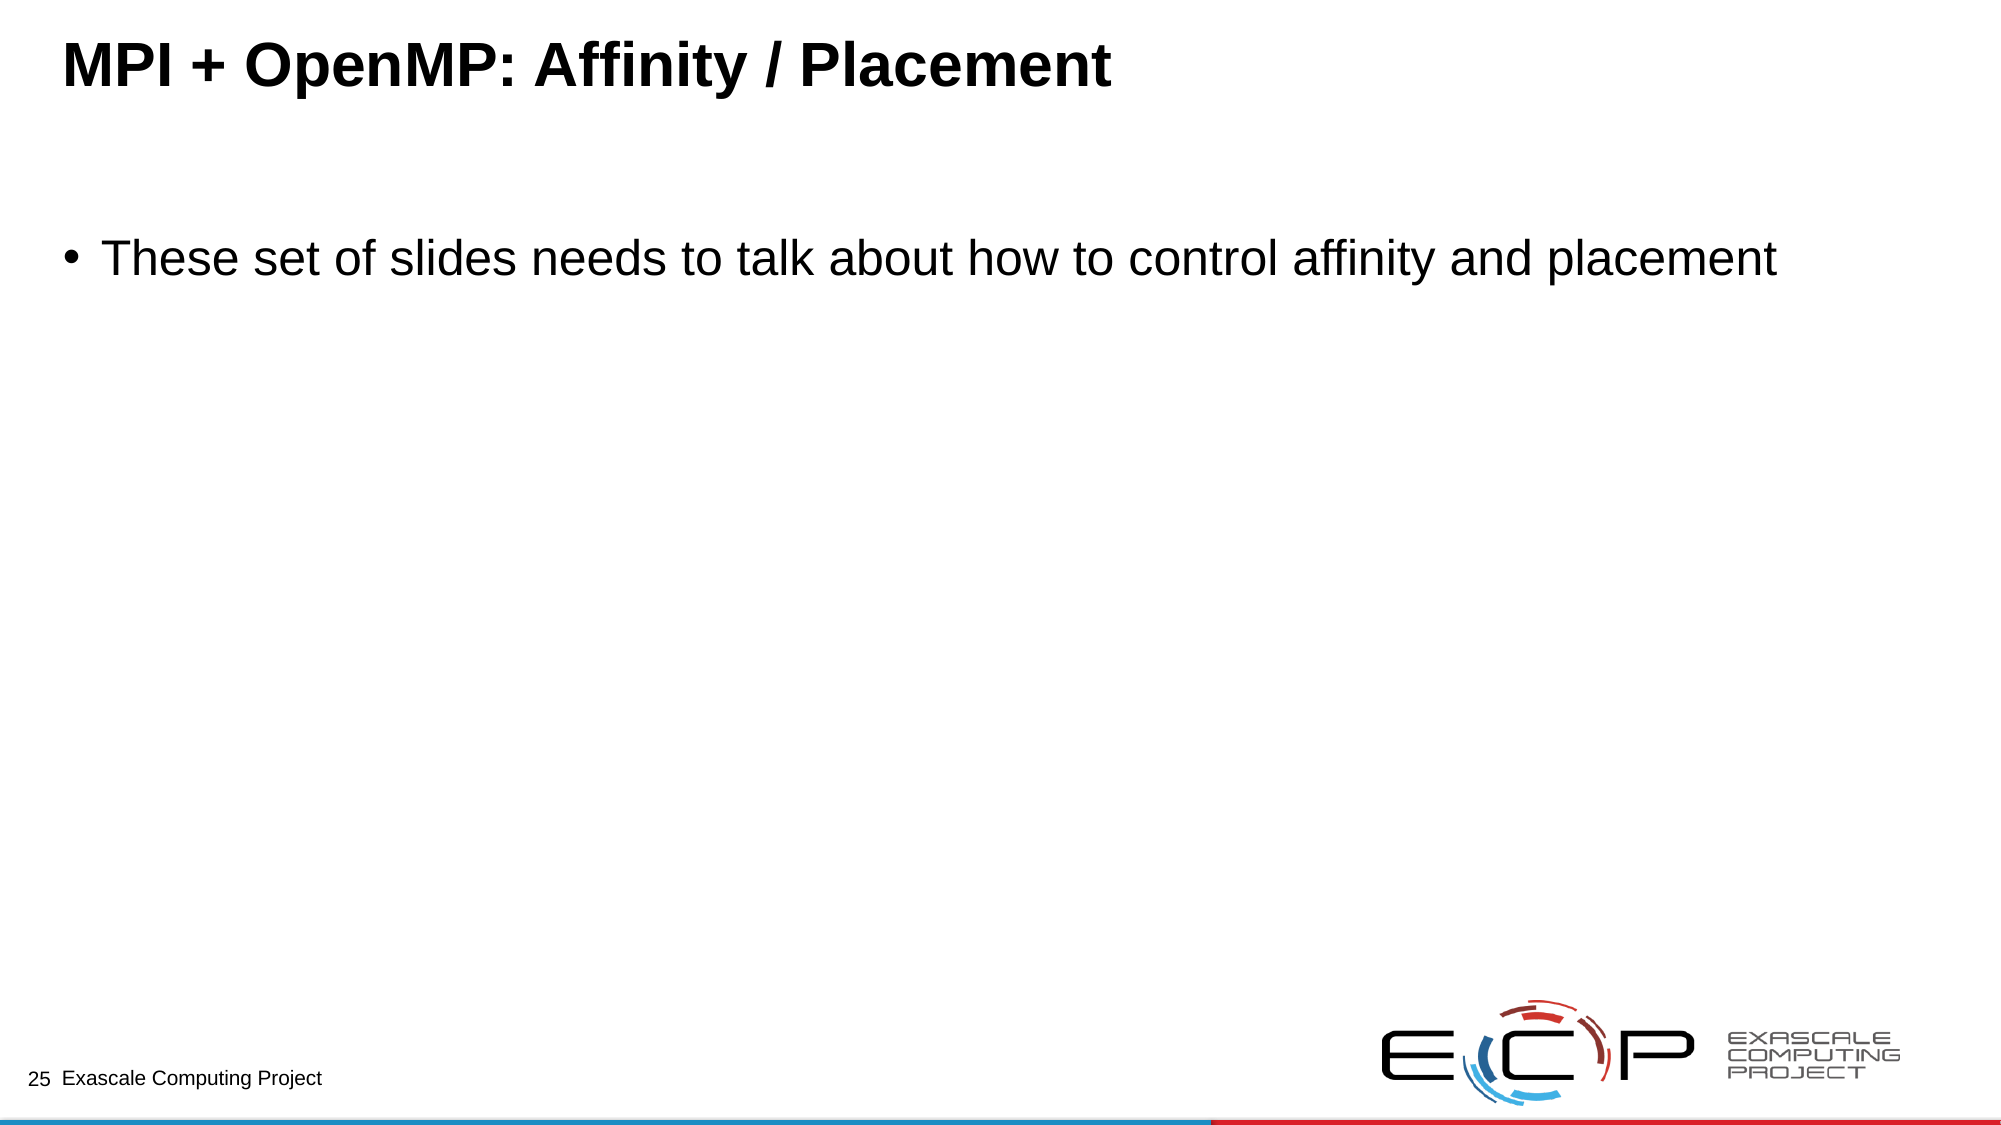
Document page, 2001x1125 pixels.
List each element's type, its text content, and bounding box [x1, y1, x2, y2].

title MPI + OpenMP: Affinity / Placement [47, 28, 1915, 111]
list These set of slides needs to talk about how to control affinity and placement [47, 224, 1917, 914]
picture [1382, 1000, 1900, 1106]
